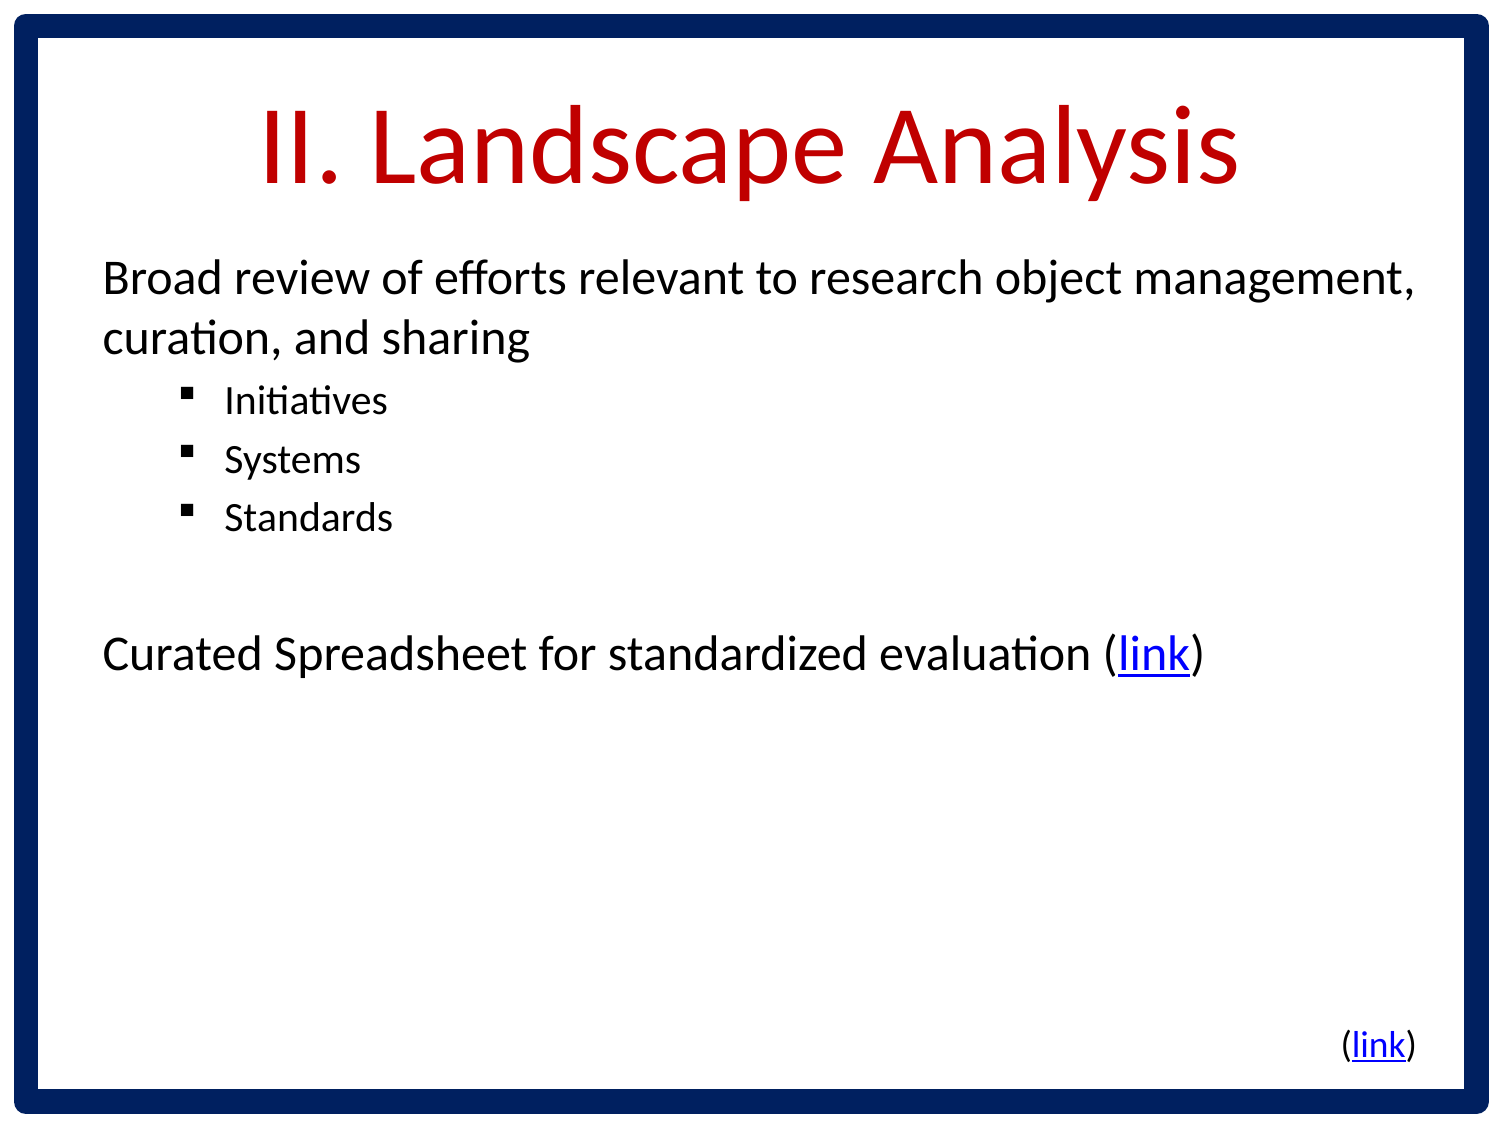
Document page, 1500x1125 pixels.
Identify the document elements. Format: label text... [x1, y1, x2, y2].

text_box (link) [1325, 1012, 1432, 1073]
text_box [24, 24, 1479, 1104]
